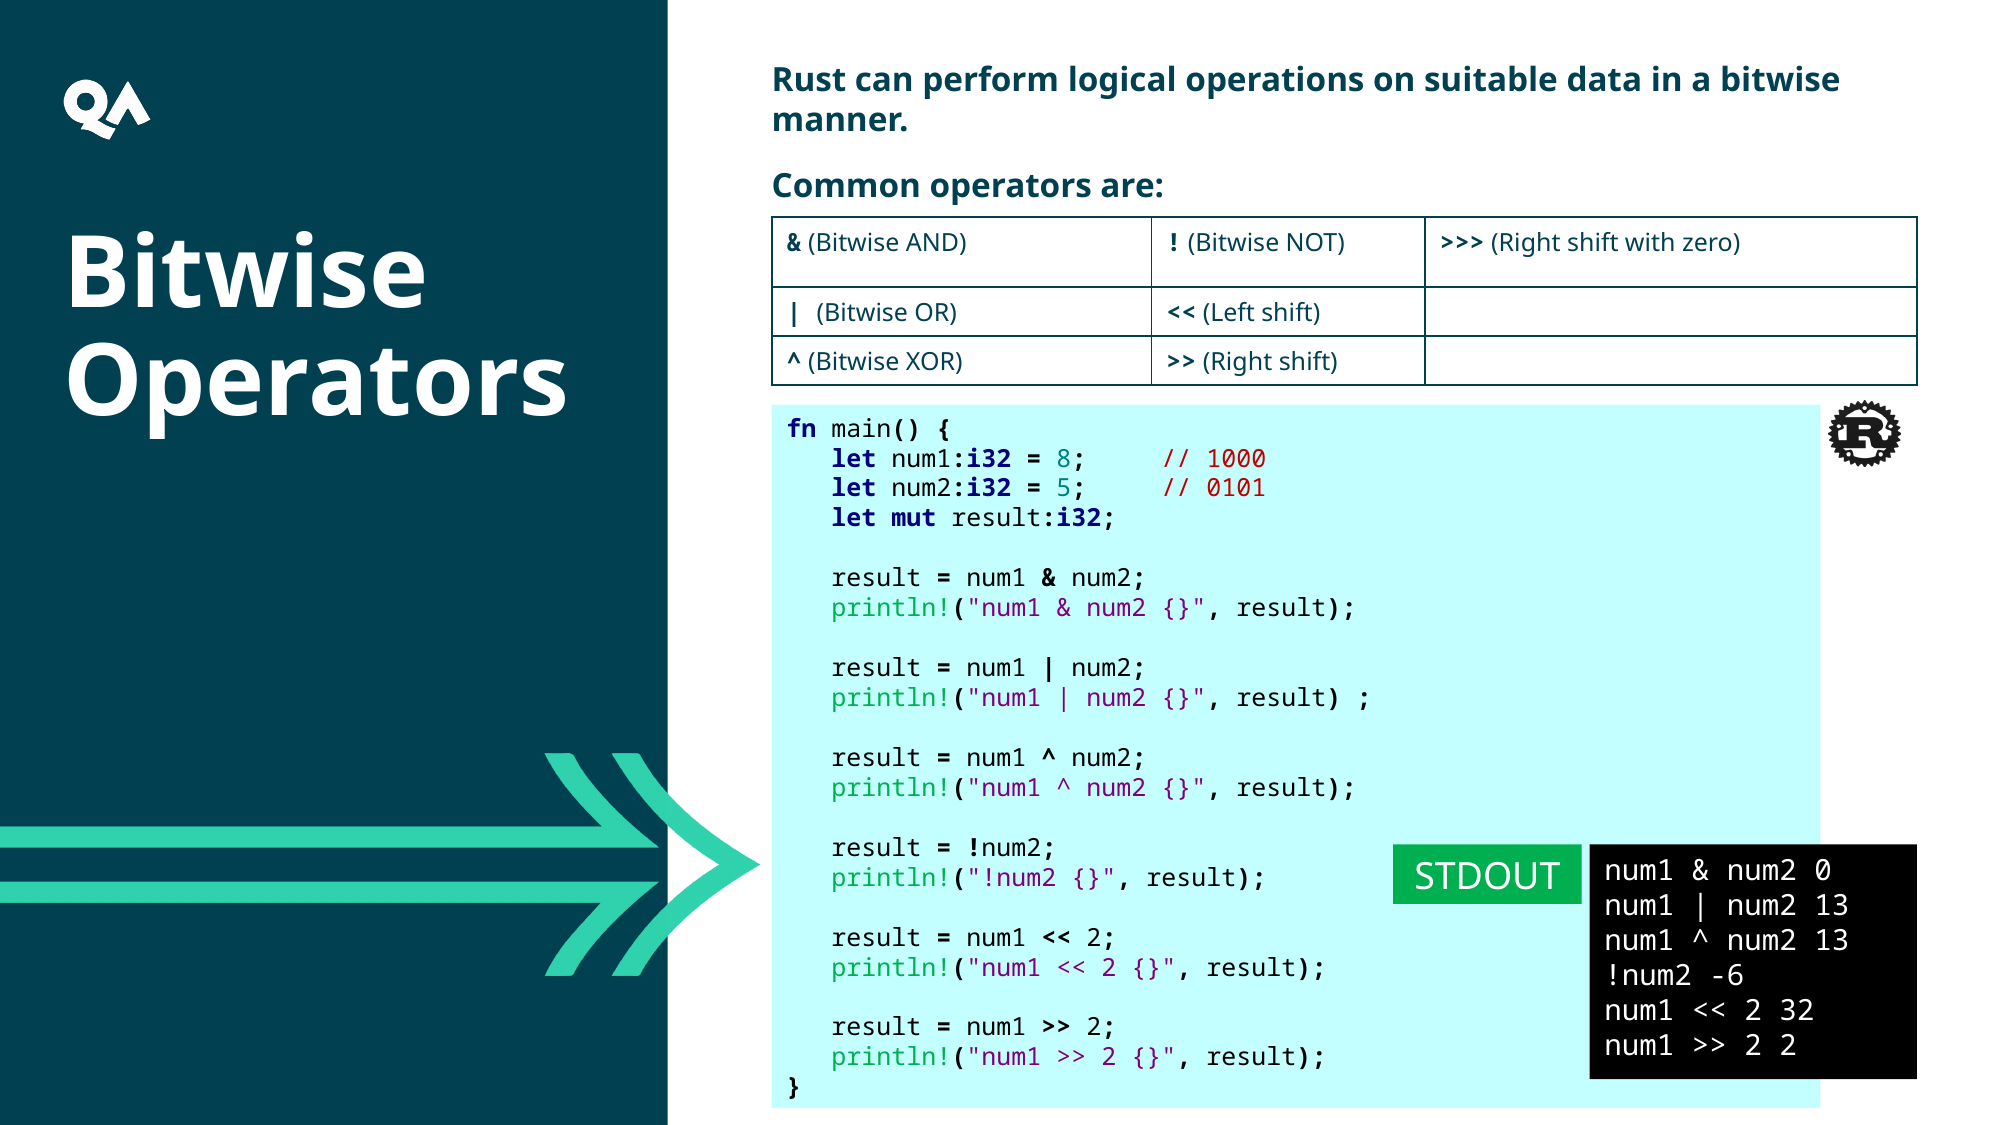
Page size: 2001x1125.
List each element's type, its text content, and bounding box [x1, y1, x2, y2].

picture [1828, 400, 1901, 467]
table_cell [1426, 337, 1916, 384]
text_box STDOUT [1393, 844, 1582, 904]
picture [64, 80, 114, 139]
table_cell [1426, 288, 1916, 335]
list Rust can perform logical operations on suitable data in a bitwise manner. Common operators are: [771, 57, 1917, 216]
text_box fn main() { let num1:i32 = 8; // 1000 let num2:i32 = 5; // 0101 let mut result:i32; result = num1 & num2; println!("num1 & num2 {}", result); result = num1 | num2; println!("num1 | num2 {}", result) ; result = num1 ^ num2; println!("num1 ^ num2 {}", result); result = !num2; println!("!num2 {}", result); result = num1 << 2; println!("num1 << 2 {}", result); result = num1 >> 2; println!("num1 >> 2 {}", result); } [771, 404, 1821, 1109]
text_box num1 & num2 0 num1 | num2 13 num1 ^ num2 13 !num2 -6 num1 << 2 32 num1 >> 2 2 [1589, 844, 1917, 1080]
picture [107, 83, 149, 124]
table_cell >> (Right shift) [1152, 337, 1424, 384]
list Rust can perform logical operations on suitable data in a bitwise manner. Common operators are: [771, 386, 1917, 730]
table_header ! (Bitwise NOT) [1152, 218, 1424, 286]
picture [0, 754, 657, 847]
table_cell ^ (Bitwise XOR) [773, 337, 1151, 384]
table_cell | (Bitwise OR) [773, 288, 1151, 335]
table_header >>> (Right shift with zero) [1426, 218, 1916, 286]
list Bitwise Operators [63, 221, 628, 673]
picture [0, 882, 657, 975]
table_cell << (Left shift) [1152, 288, 1424, 335]
table_header & (Bitwise AND) [773, 218, 1151, 286]
picture [613, 727, 771, 995]
